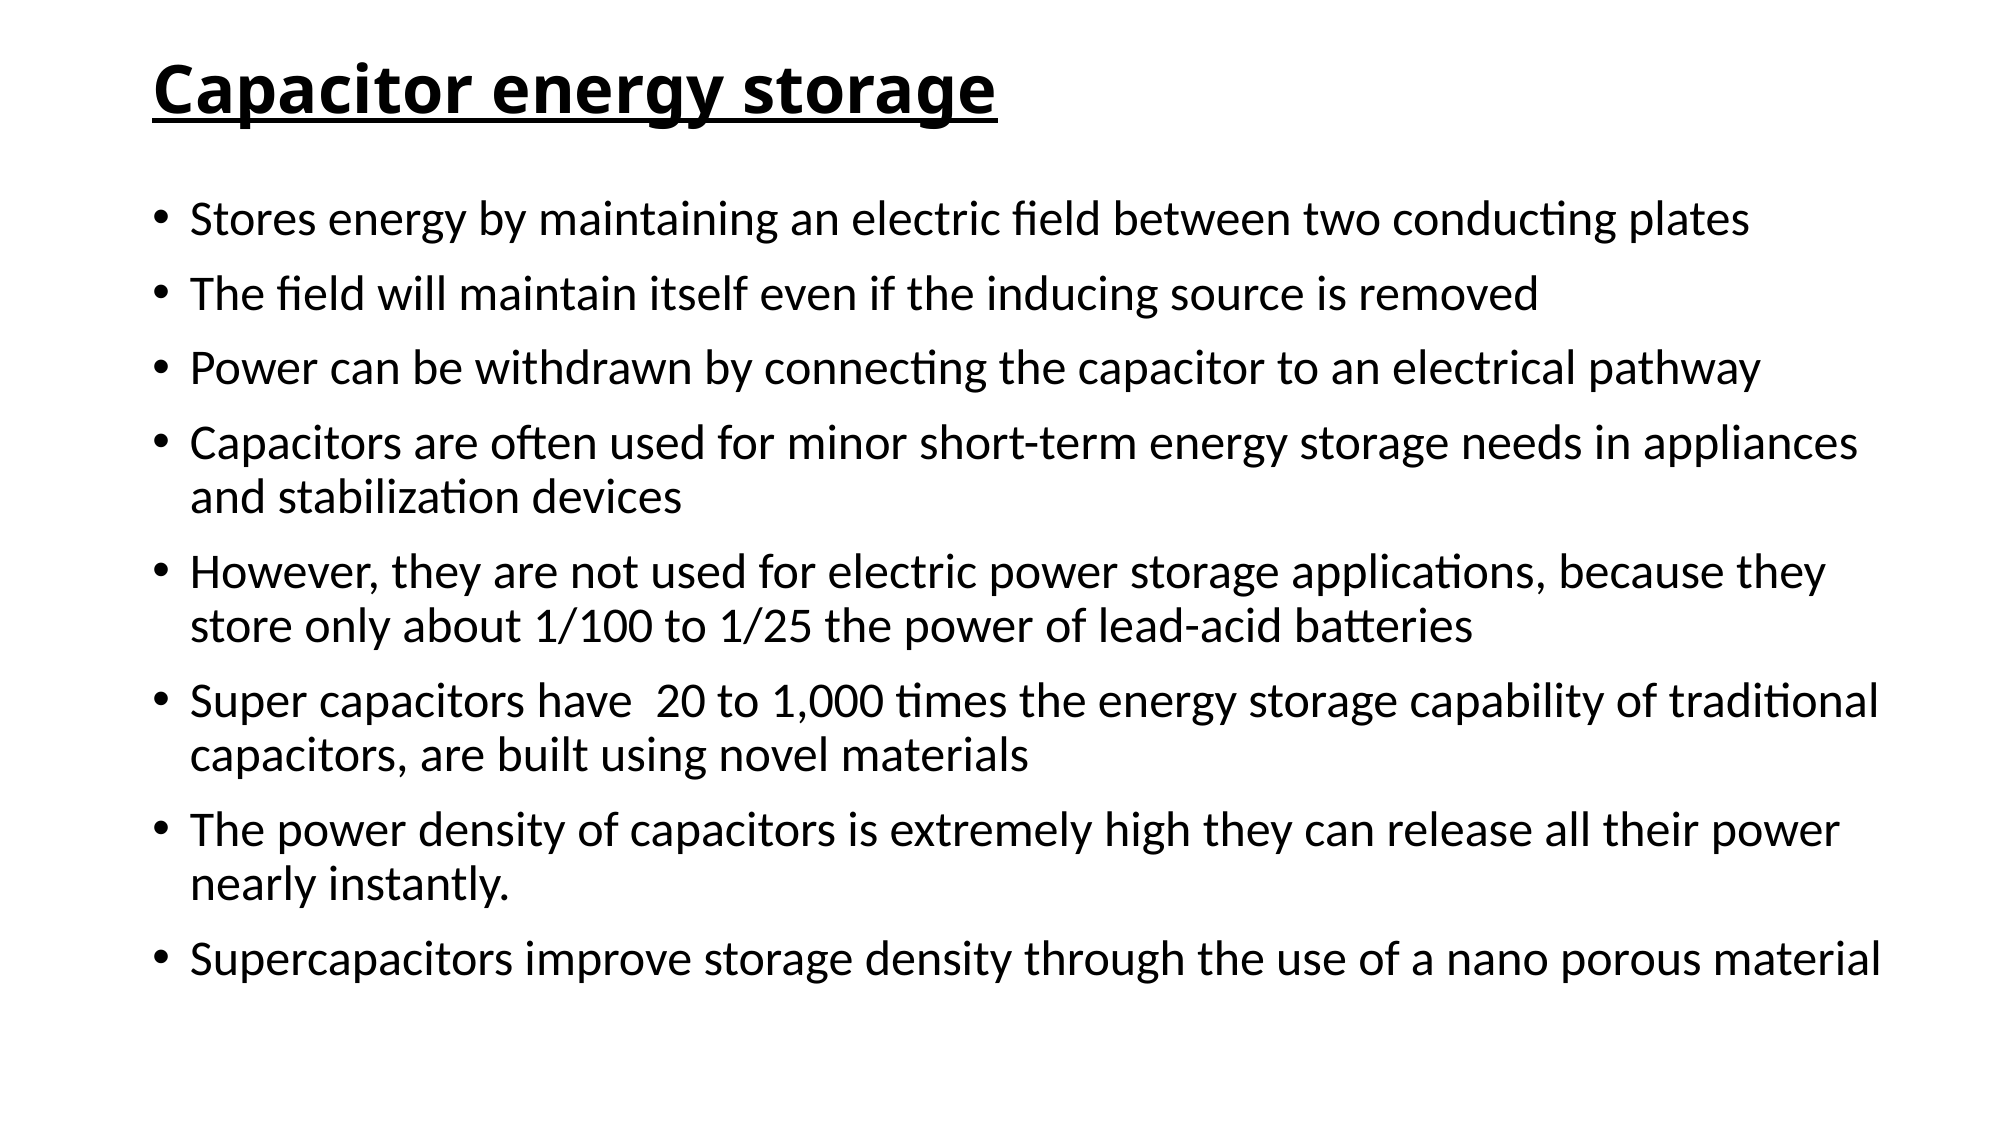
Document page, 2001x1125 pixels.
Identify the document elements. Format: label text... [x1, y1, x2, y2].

title Capacitor energy storage [137, 39, 1027, 144]
list Stores energy by maintaining an electric field between two conducting plates The field will maintain itself even if the inducing source is removed Power can be withdrawn by connecting the capacitor to an electrical pathway Capacitors are often used for minor short-term energy storage needs in appliances and stabilization devices However, they are not used for electric power storage applications, because they store only about 1/100 to 1/25 the power of lead-acid batteries Super capacitors have 20 to 1,000 times the energy storage capability of traditional capacitors, are built using novel materials The power density of capacitors is extremely high they can release all their power nearly instantly. Supercapacitors improve storage density through the use of a nano porous material [137, 184, 1922, 1101]
